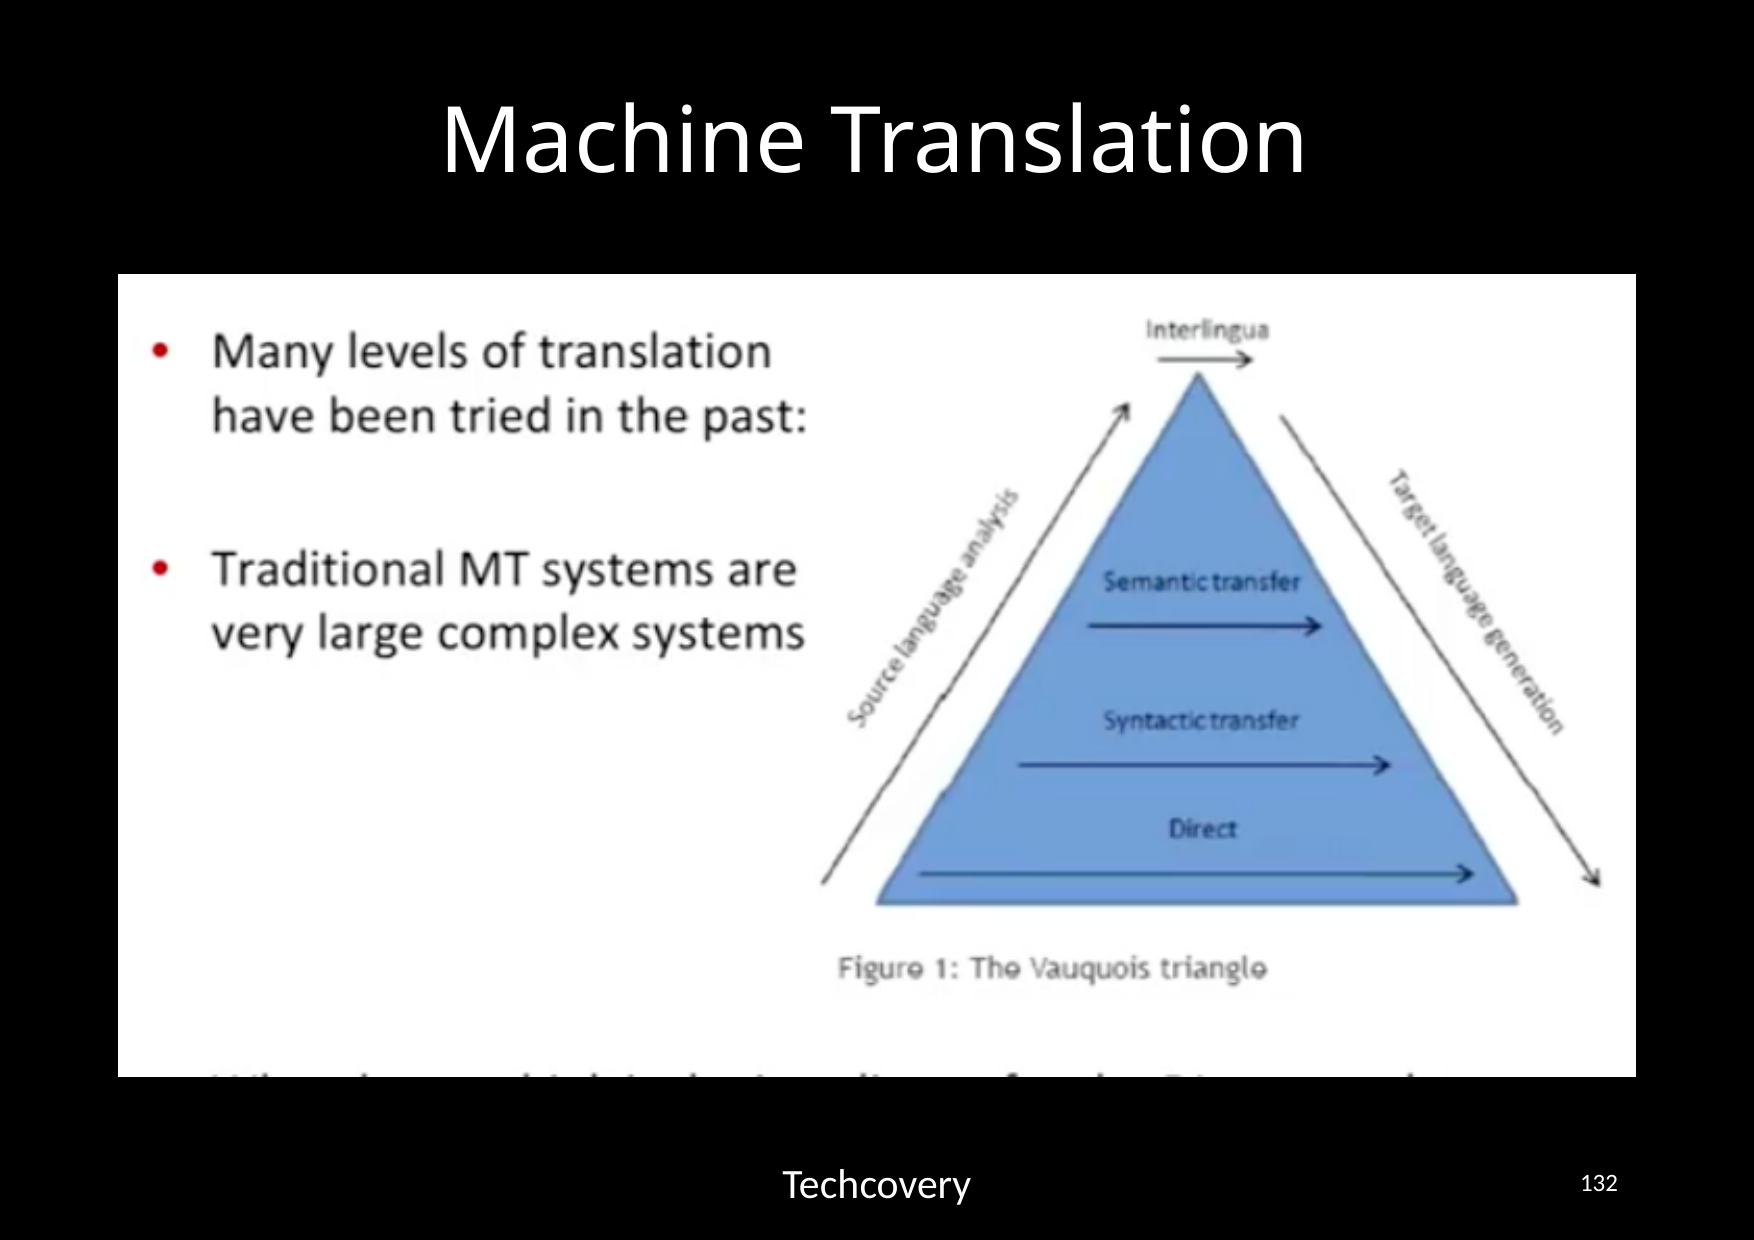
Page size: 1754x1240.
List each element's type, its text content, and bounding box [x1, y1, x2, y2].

picture [118, 274, 1636, 1077]
footer Techcovery [580, 1148, 1173, 1215]
title Machine Translation [118, 45, 1632, 239]
slide_number 132 [1238, 1148, 1634, 1215]
